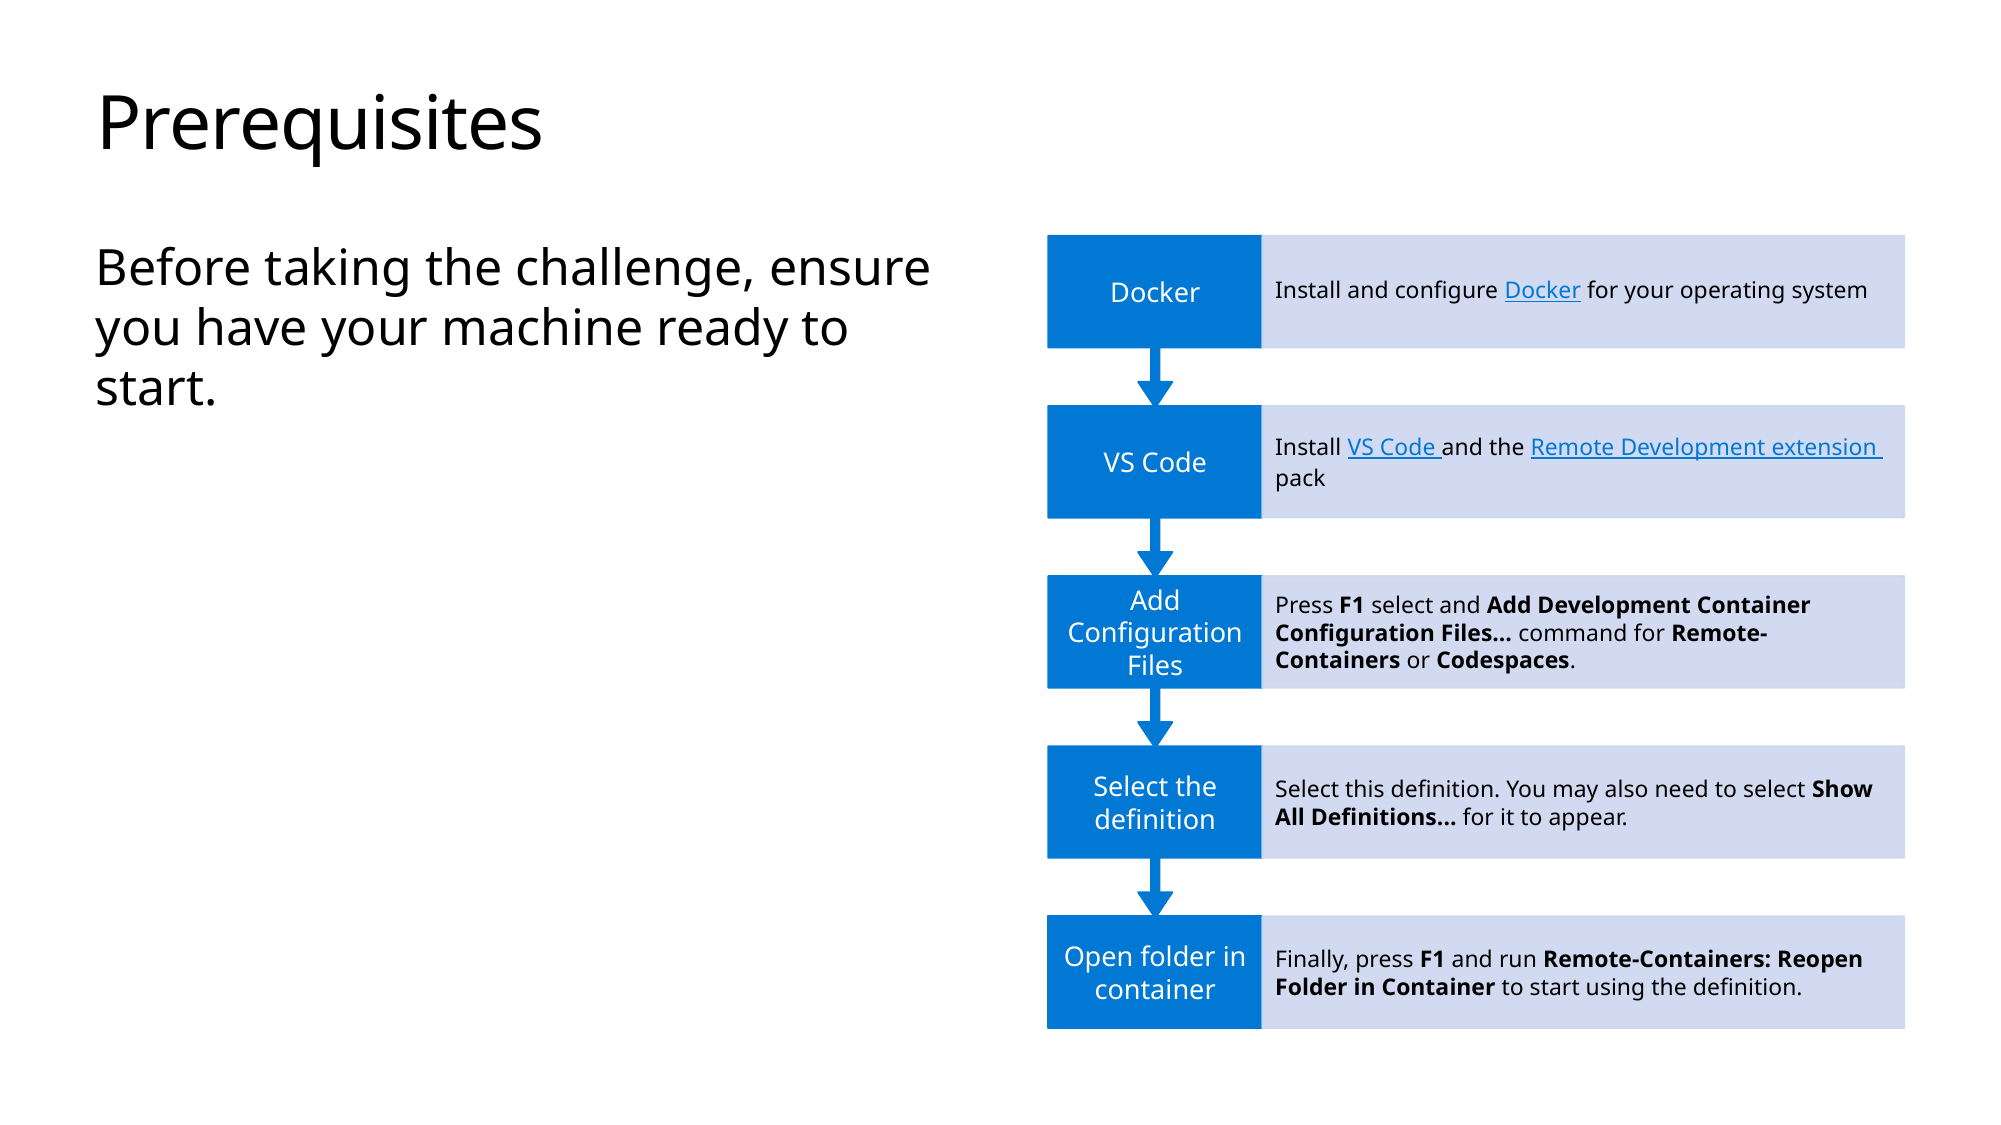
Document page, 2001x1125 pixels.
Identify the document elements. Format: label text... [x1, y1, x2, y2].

list Before taking the challenge, ensure you have your machine ready to start. [95, 235, 951, 874]
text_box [1047, 235, 1905, 1029]
title Prerequisites [96, 75, 1904, 166]
